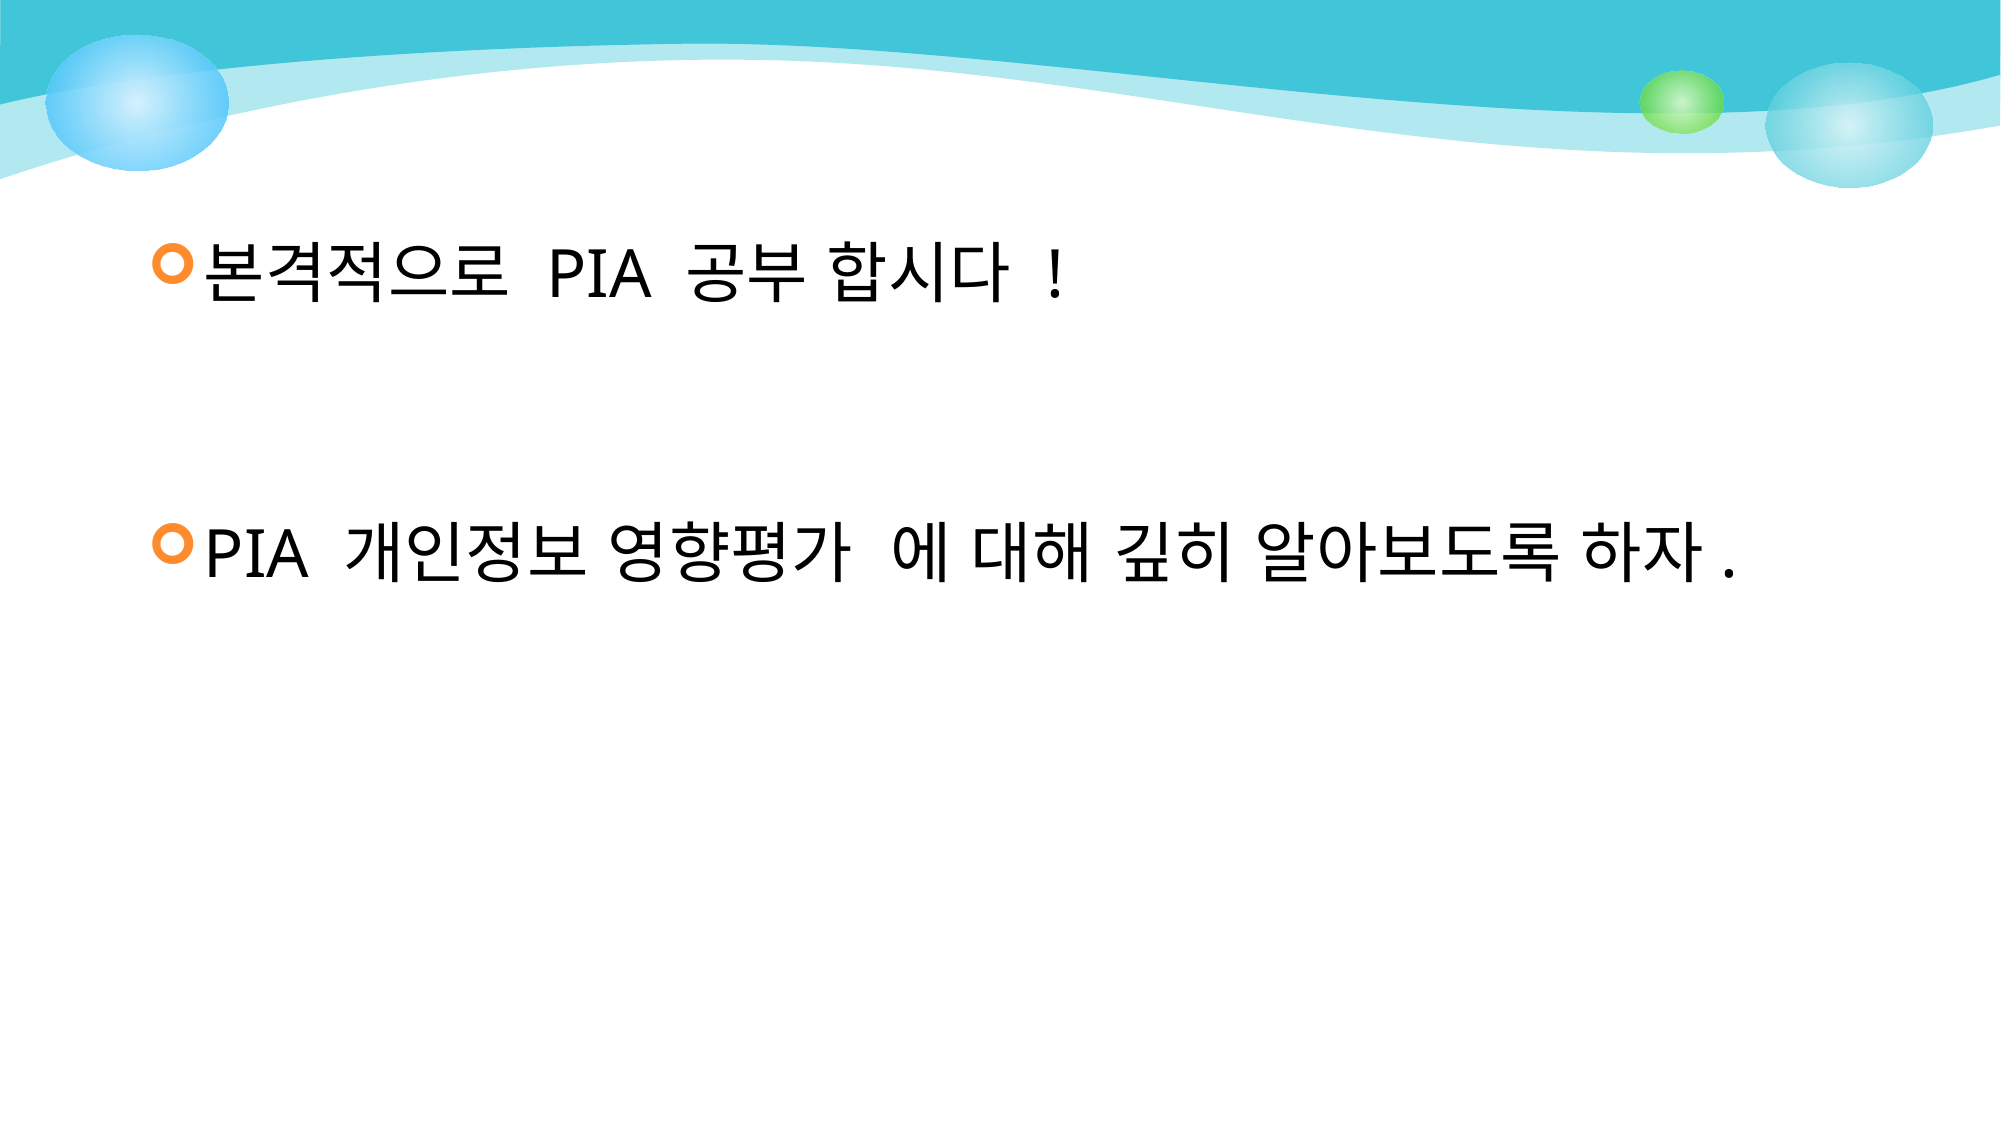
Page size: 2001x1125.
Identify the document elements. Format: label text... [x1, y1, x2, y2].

list 본격적으로 PIA 공부 합시다 ! PIA 개인정보 영향평가 에 대해 깊히 알아보도록 하자. [132, 223, 1933, 967]
